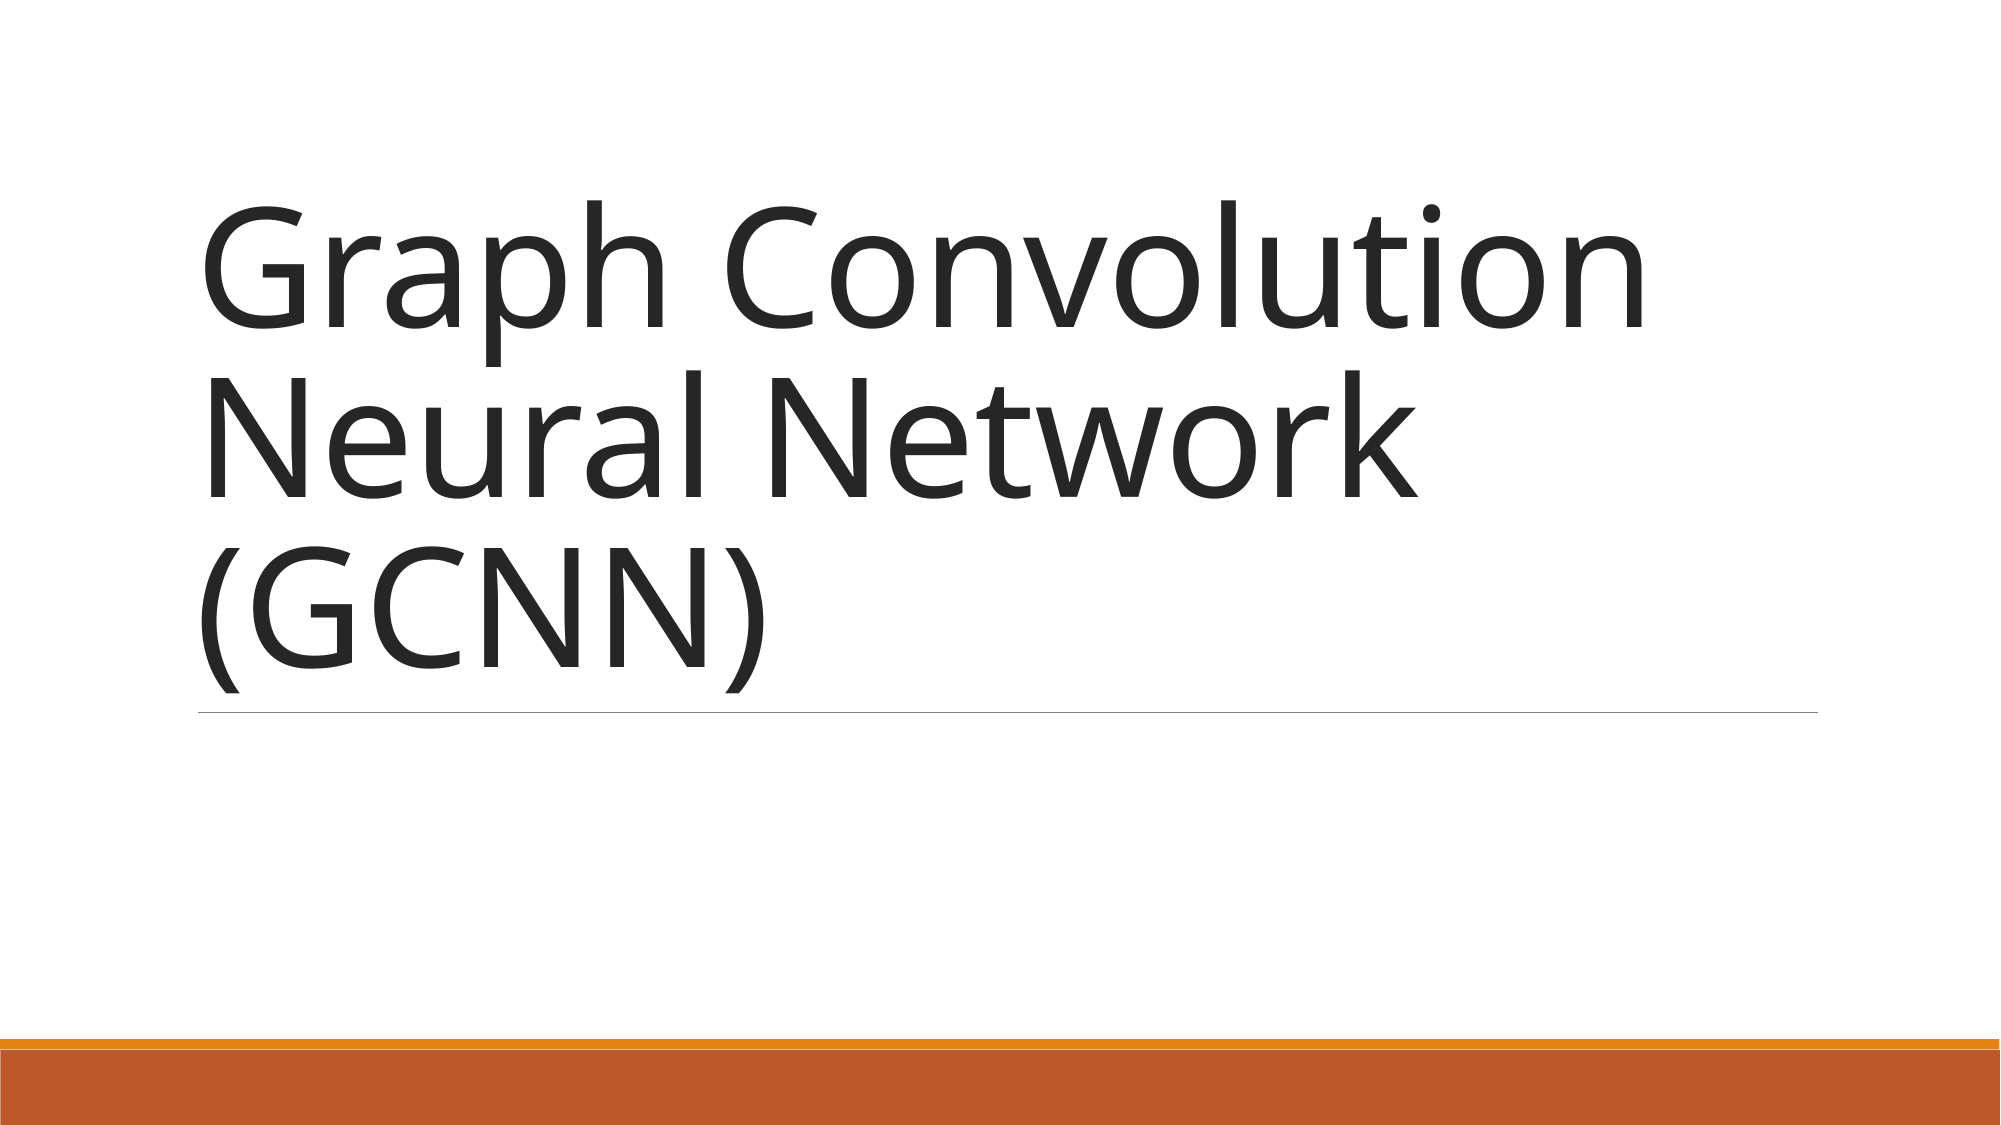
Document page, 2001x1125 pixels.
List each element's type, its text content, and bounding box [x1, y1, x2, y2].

title Graph Convolution Neural Network (GCNN) [180, 124, 1830, 710]
